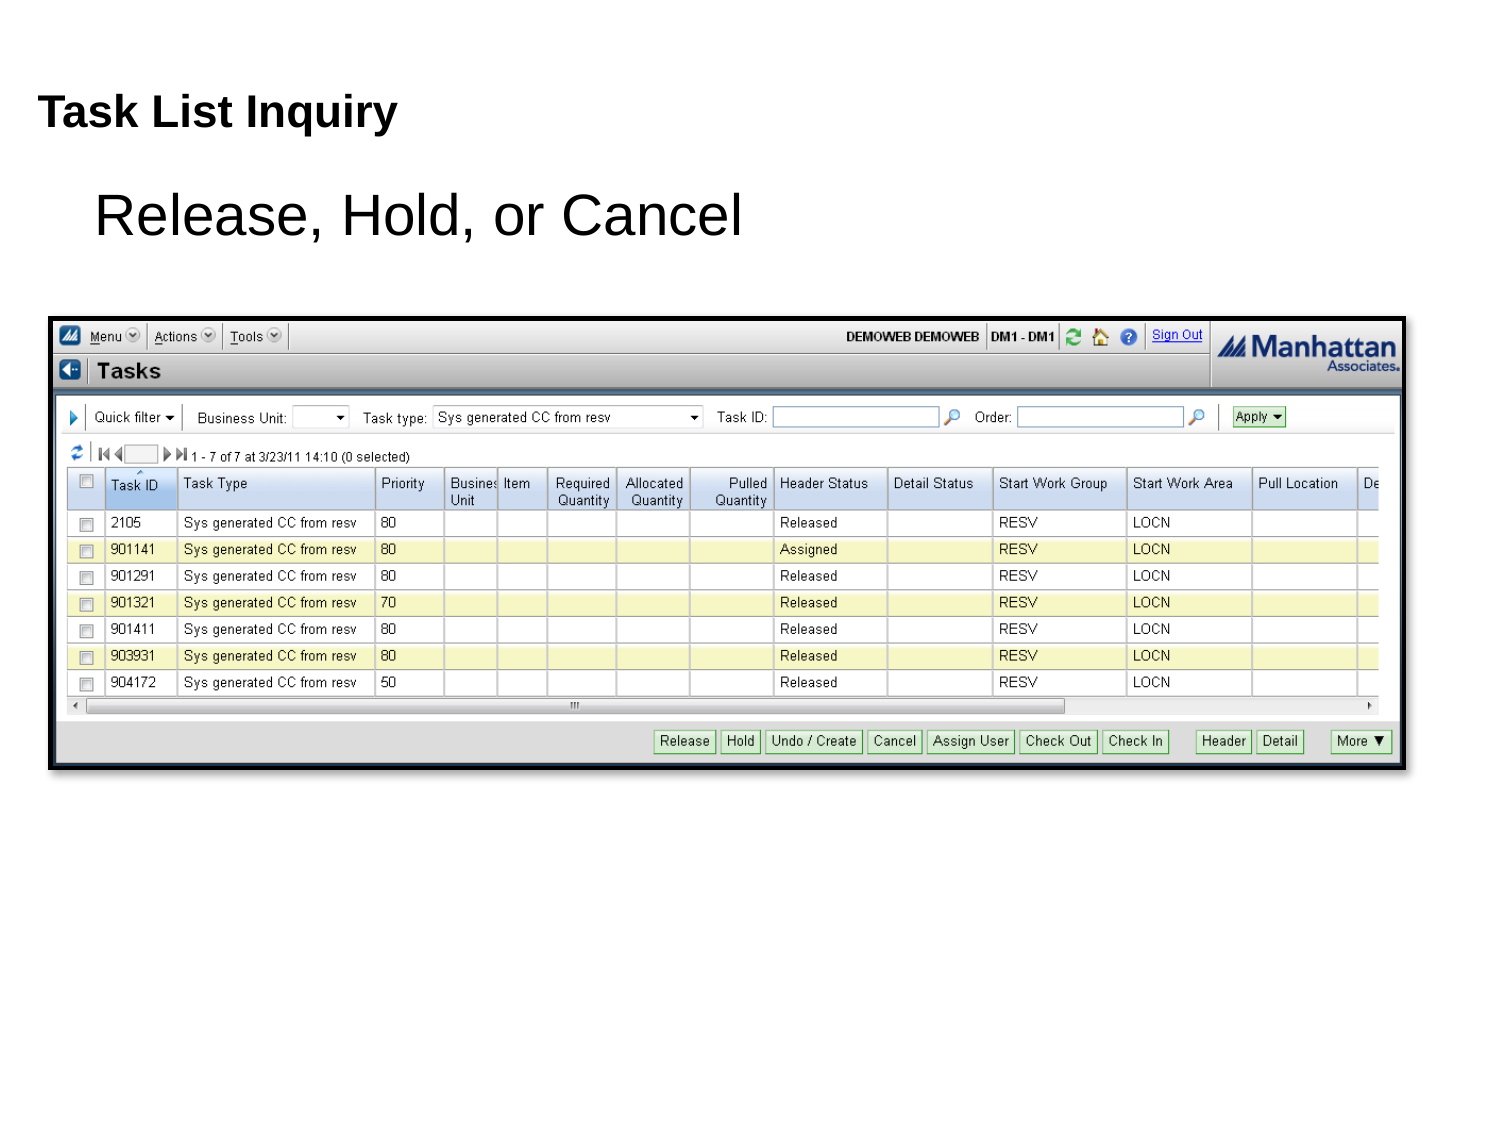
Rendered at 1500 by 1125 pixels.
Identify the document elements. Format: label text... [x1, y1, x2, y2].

title Task List Inquiry [22, 74, 1421, 124]
picture [52, 320, 1402, 766]
list Release, Hold, or Cancel [79, 169, 1321, 270]
